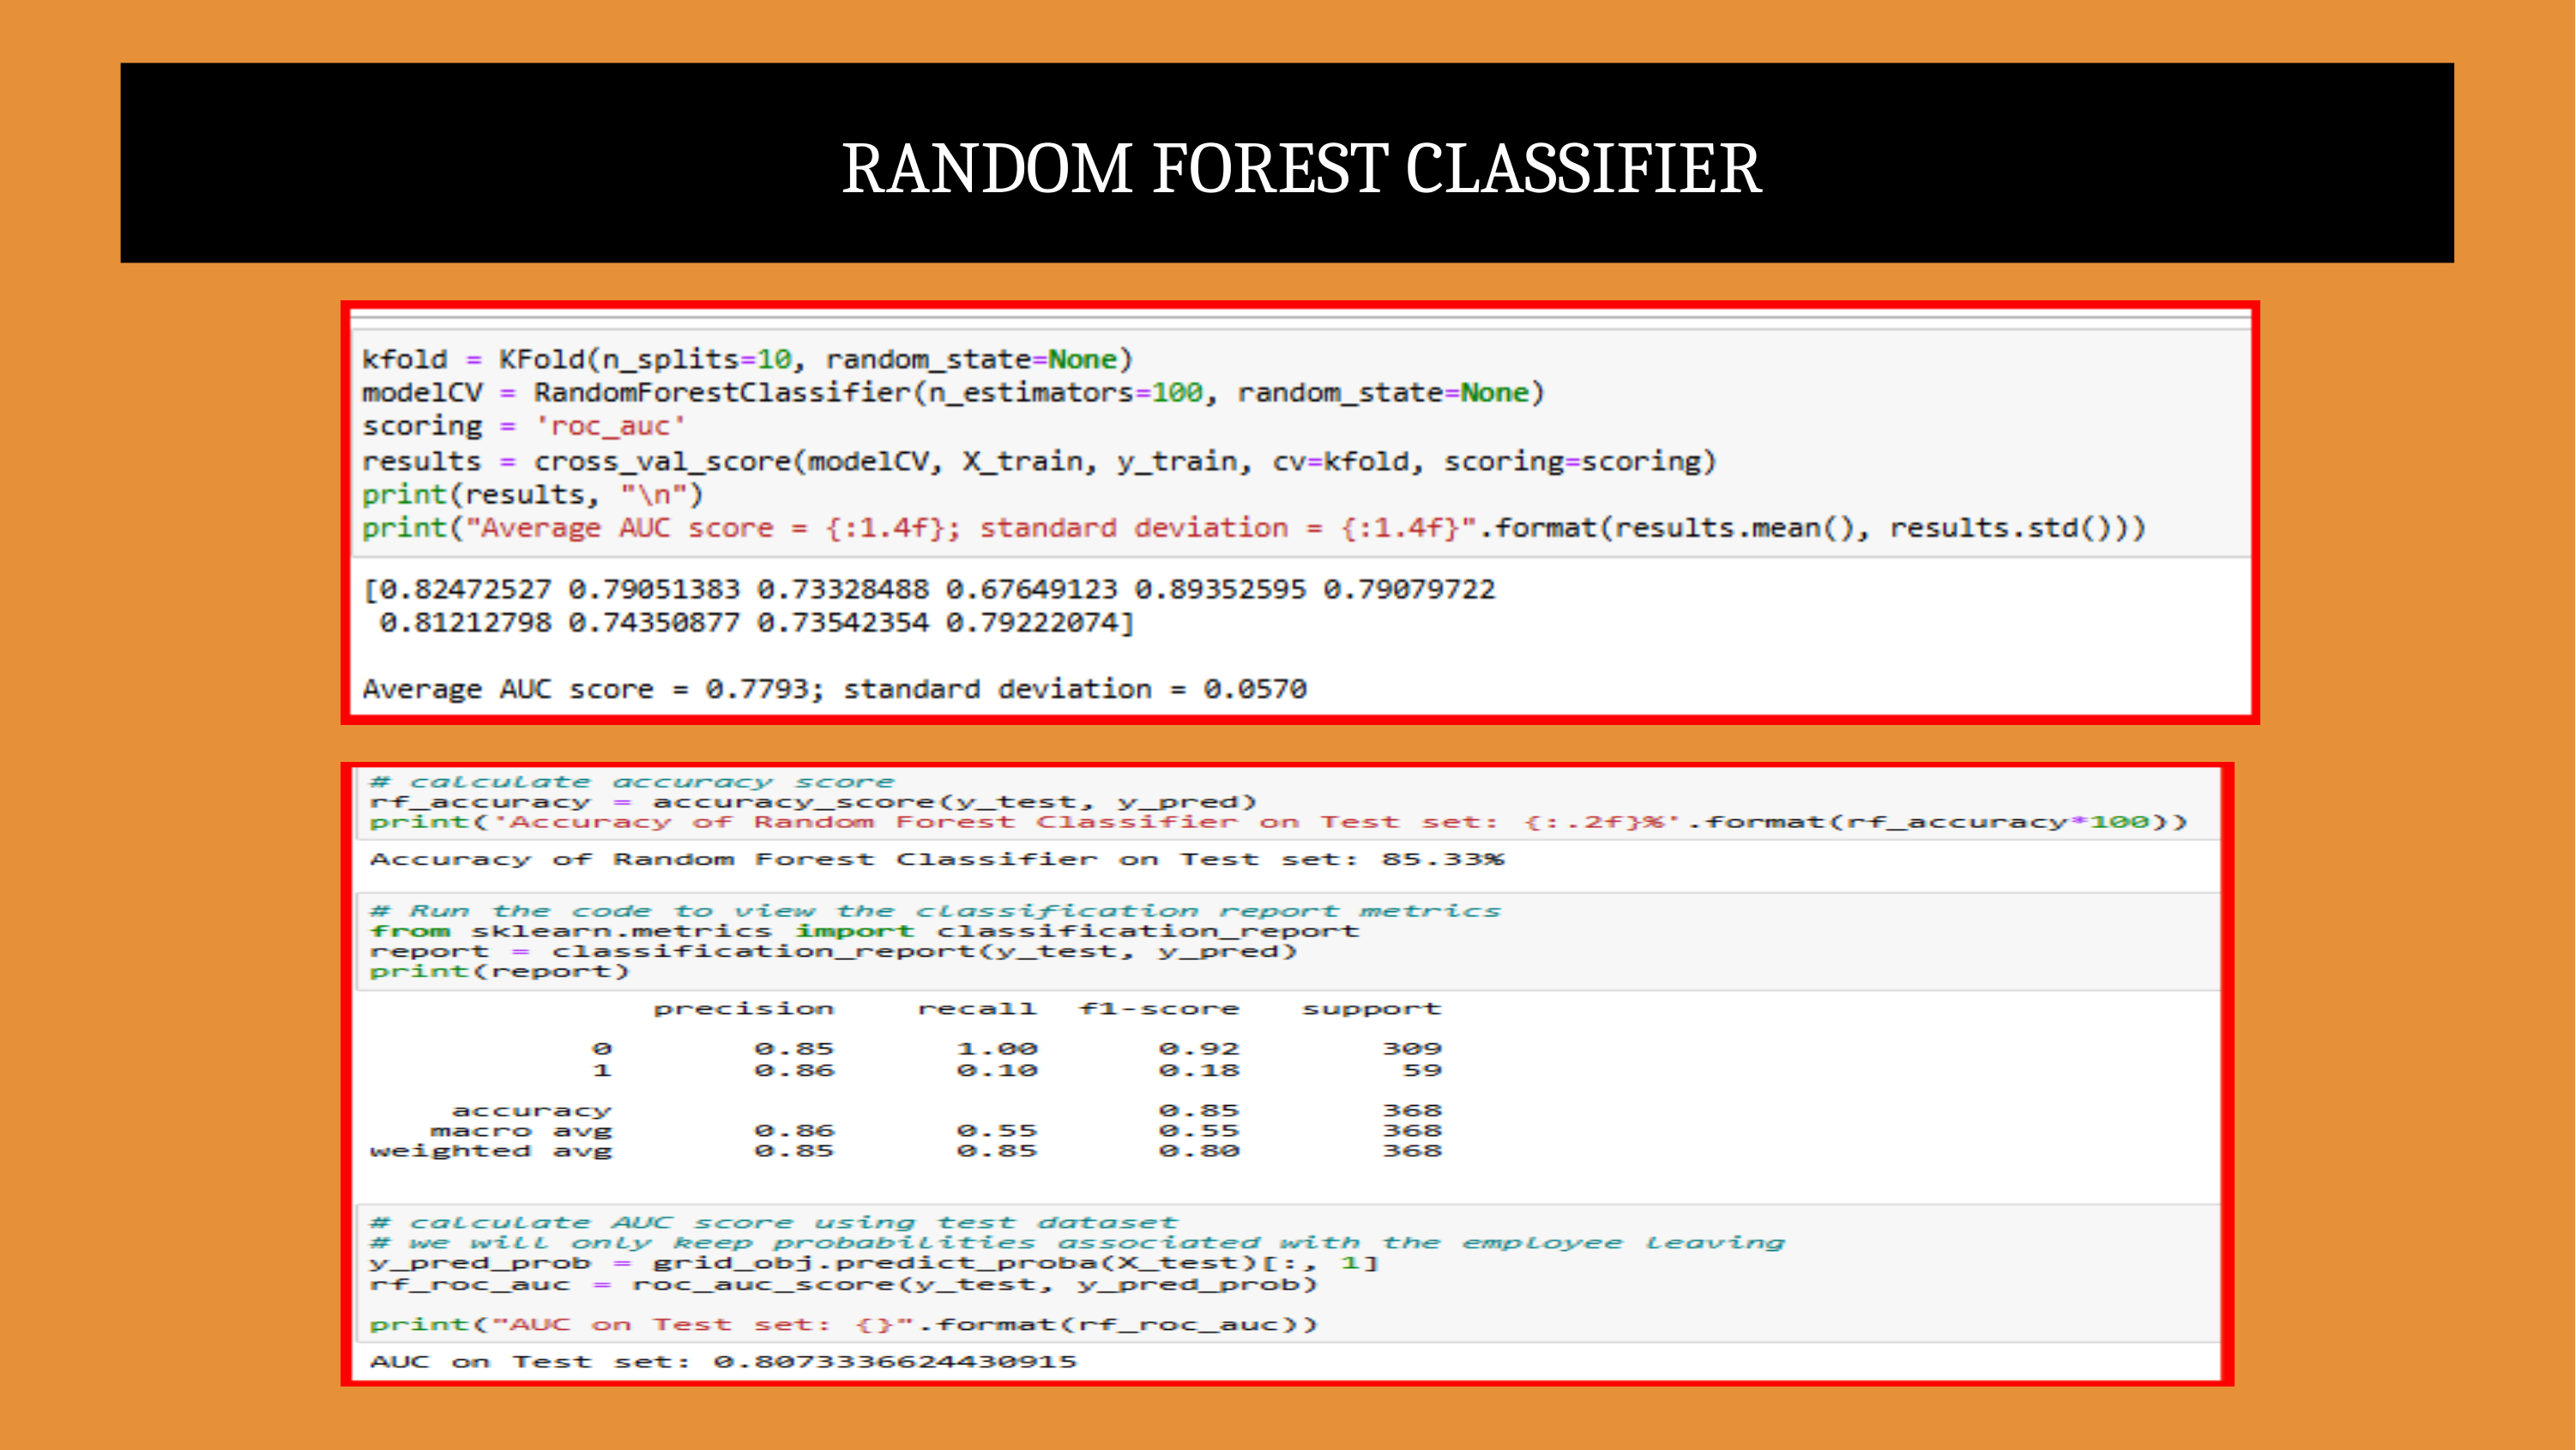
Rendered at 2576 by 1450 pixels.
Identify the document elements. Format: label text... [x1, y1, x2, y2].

picture [340, 300, 2261, 725]
picture [340, 762, 2235, 1387]
text_box RANDOM FOREST CLASSIFIER [120, 63, 2455, 263]
